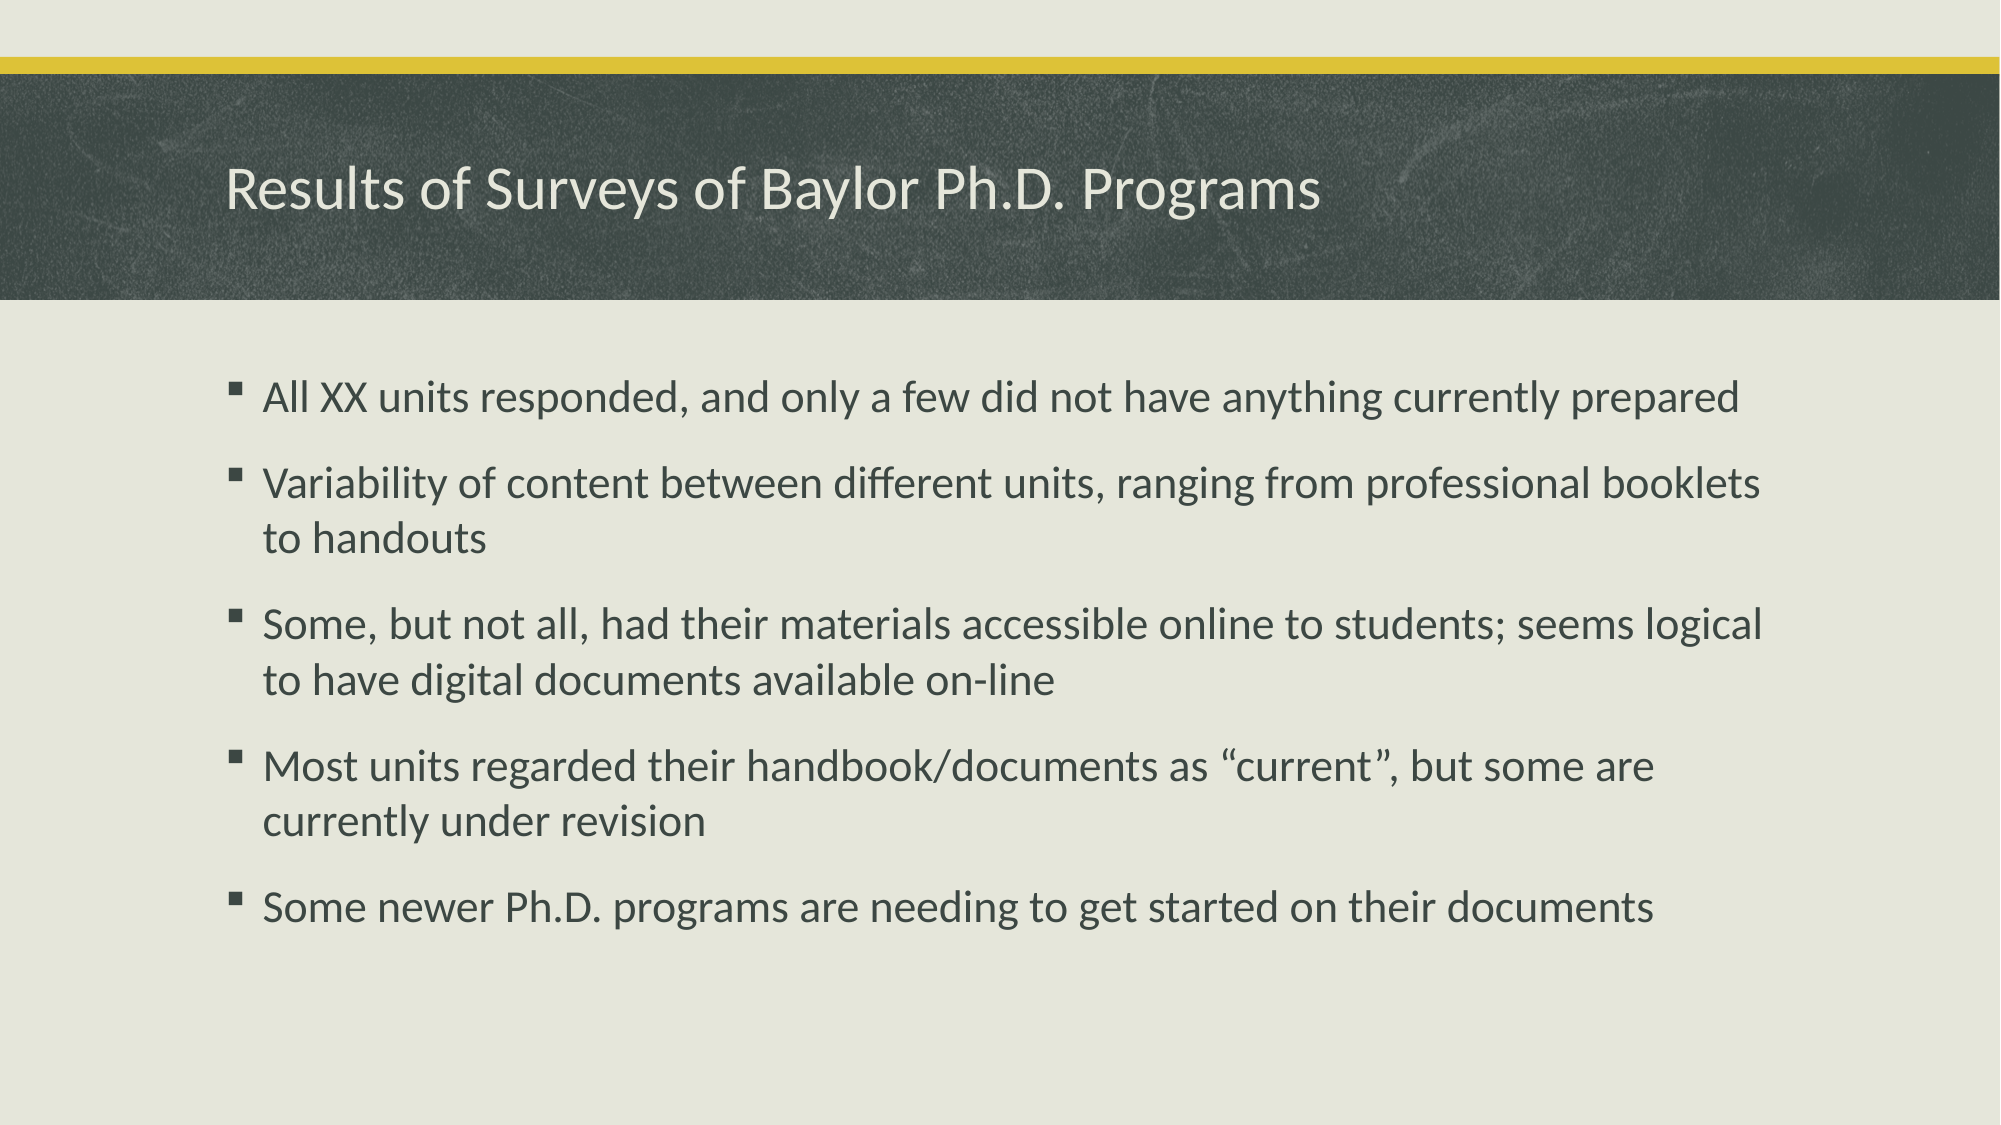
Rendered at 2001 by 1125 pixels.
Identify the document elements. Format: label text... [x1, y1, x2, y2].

picture [0, 74, 2000, 300]
title Results of Surveys of Baylor Ph.D. Programs [210, 76, 1790, 300]
list All XX units responded, and only a few did not have anything currently prepared Variability of content between different units, ranging from professional booklets to handouts Some, but not all, had their materials accessible online to students; seems logical to have digital documents available on-line Most units regarded their handbook/documents as “current”, but some are currently under revision Some newer Ph.D. programs are needing to get started on their documents [210, 359, 1790, 1014]
